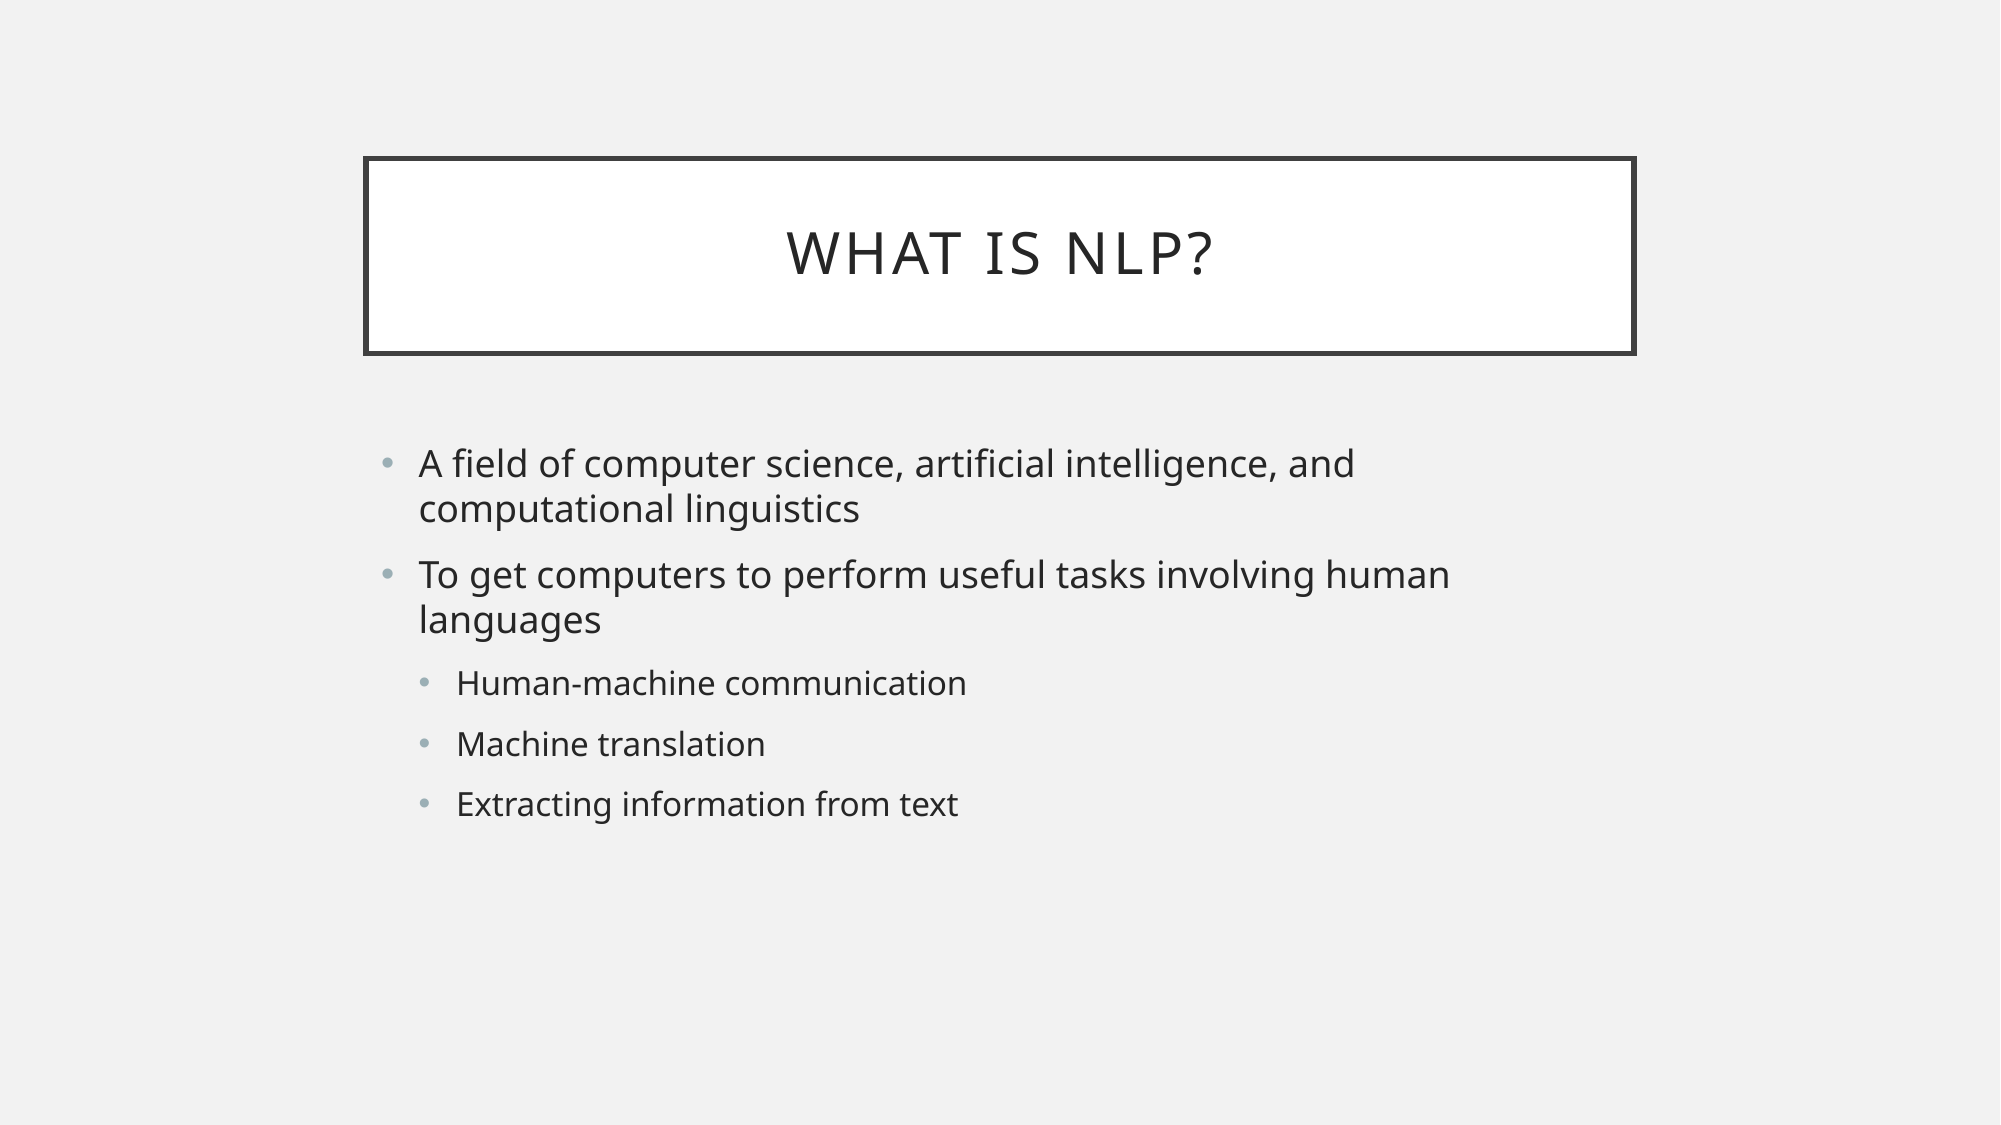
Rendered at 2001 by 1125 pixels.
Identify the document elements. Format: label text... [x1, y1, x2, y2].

title What is NLP? [363, 156, 1637, 356]
list A field of computer science, artificial intelligence, and computational linguistics To get computers to perform useful tasks involving human languages Human-machine communication Machine translation Extracting information from text [366, 432, 1634, 942]
